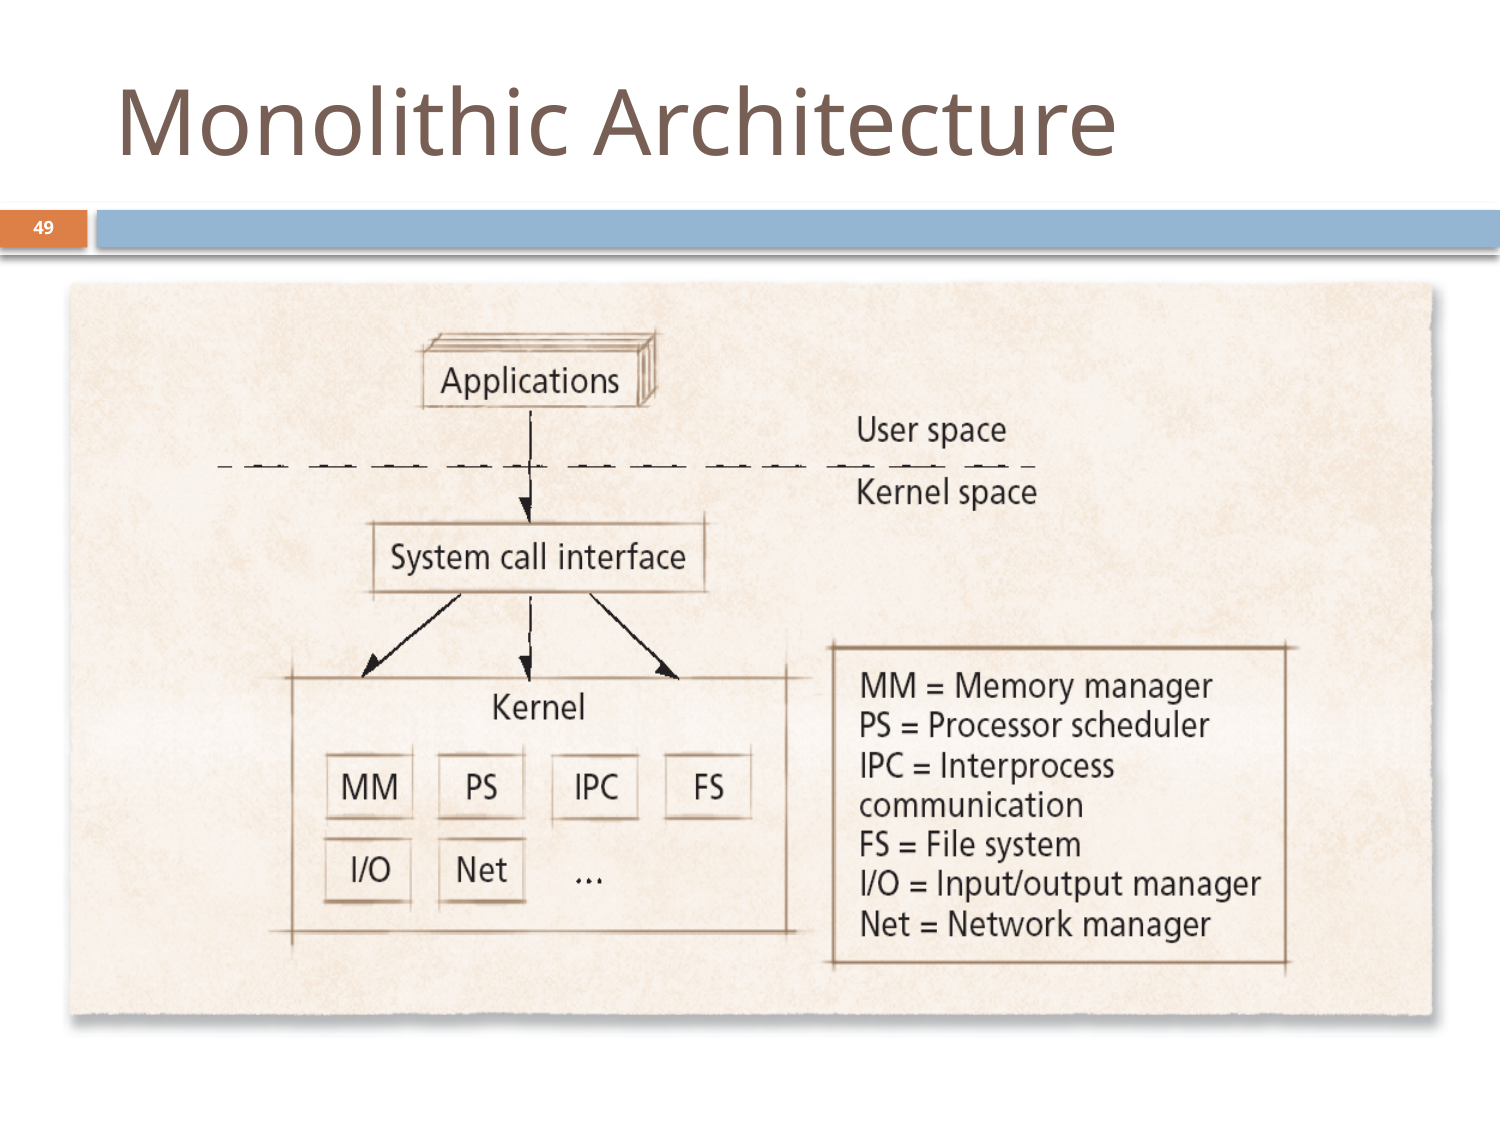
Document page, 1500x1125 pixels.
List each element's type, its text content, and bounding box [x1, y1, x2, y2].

slide_number 49 [0, 208, 88, 249]
picture [62, 274, 1451, 1038]
title Monolithic Architecture [99, 37, 1438, 200]
